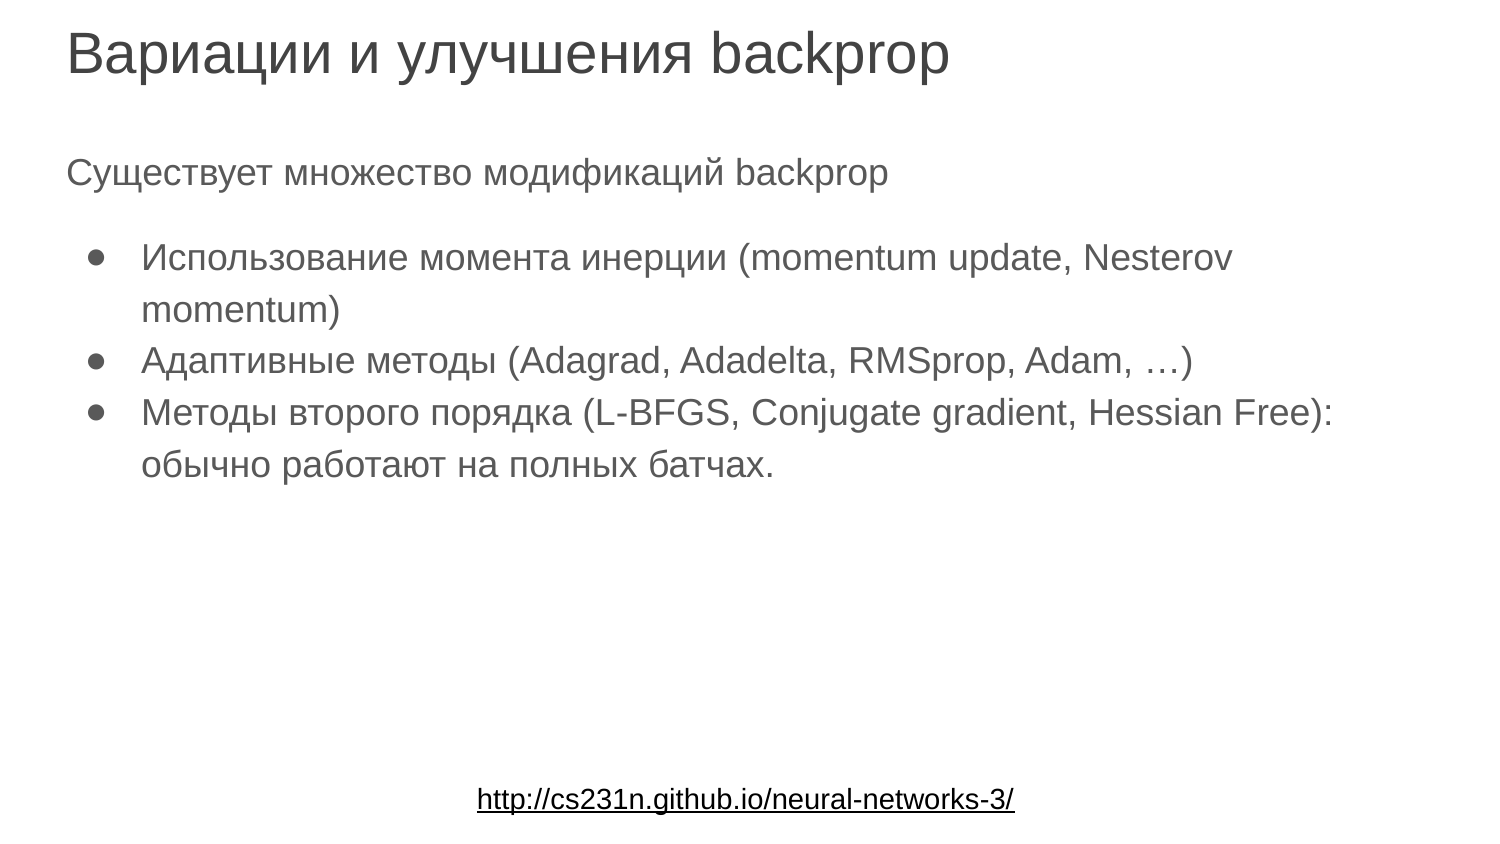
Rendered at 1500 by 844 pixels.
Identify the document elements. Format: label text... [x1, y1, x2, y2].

title Вариации и улучшения backprop [51, 0, 1449, 106]
list Существует множество модификаций backprop Использование момента инерции (momentum update, Nesterov momentum) Адаптивные методы (Adagrad, Adadelta, RMSprop, Adam, …) Методы второго порядка (L-BFGS, Conjugate gradient, Hessian Free): обычно работают на полных батчах. [51, 126, 1449, 750]
text_box http://cs231n.github.io/neural-networks-3/ [0, 765, 1500, 844]
